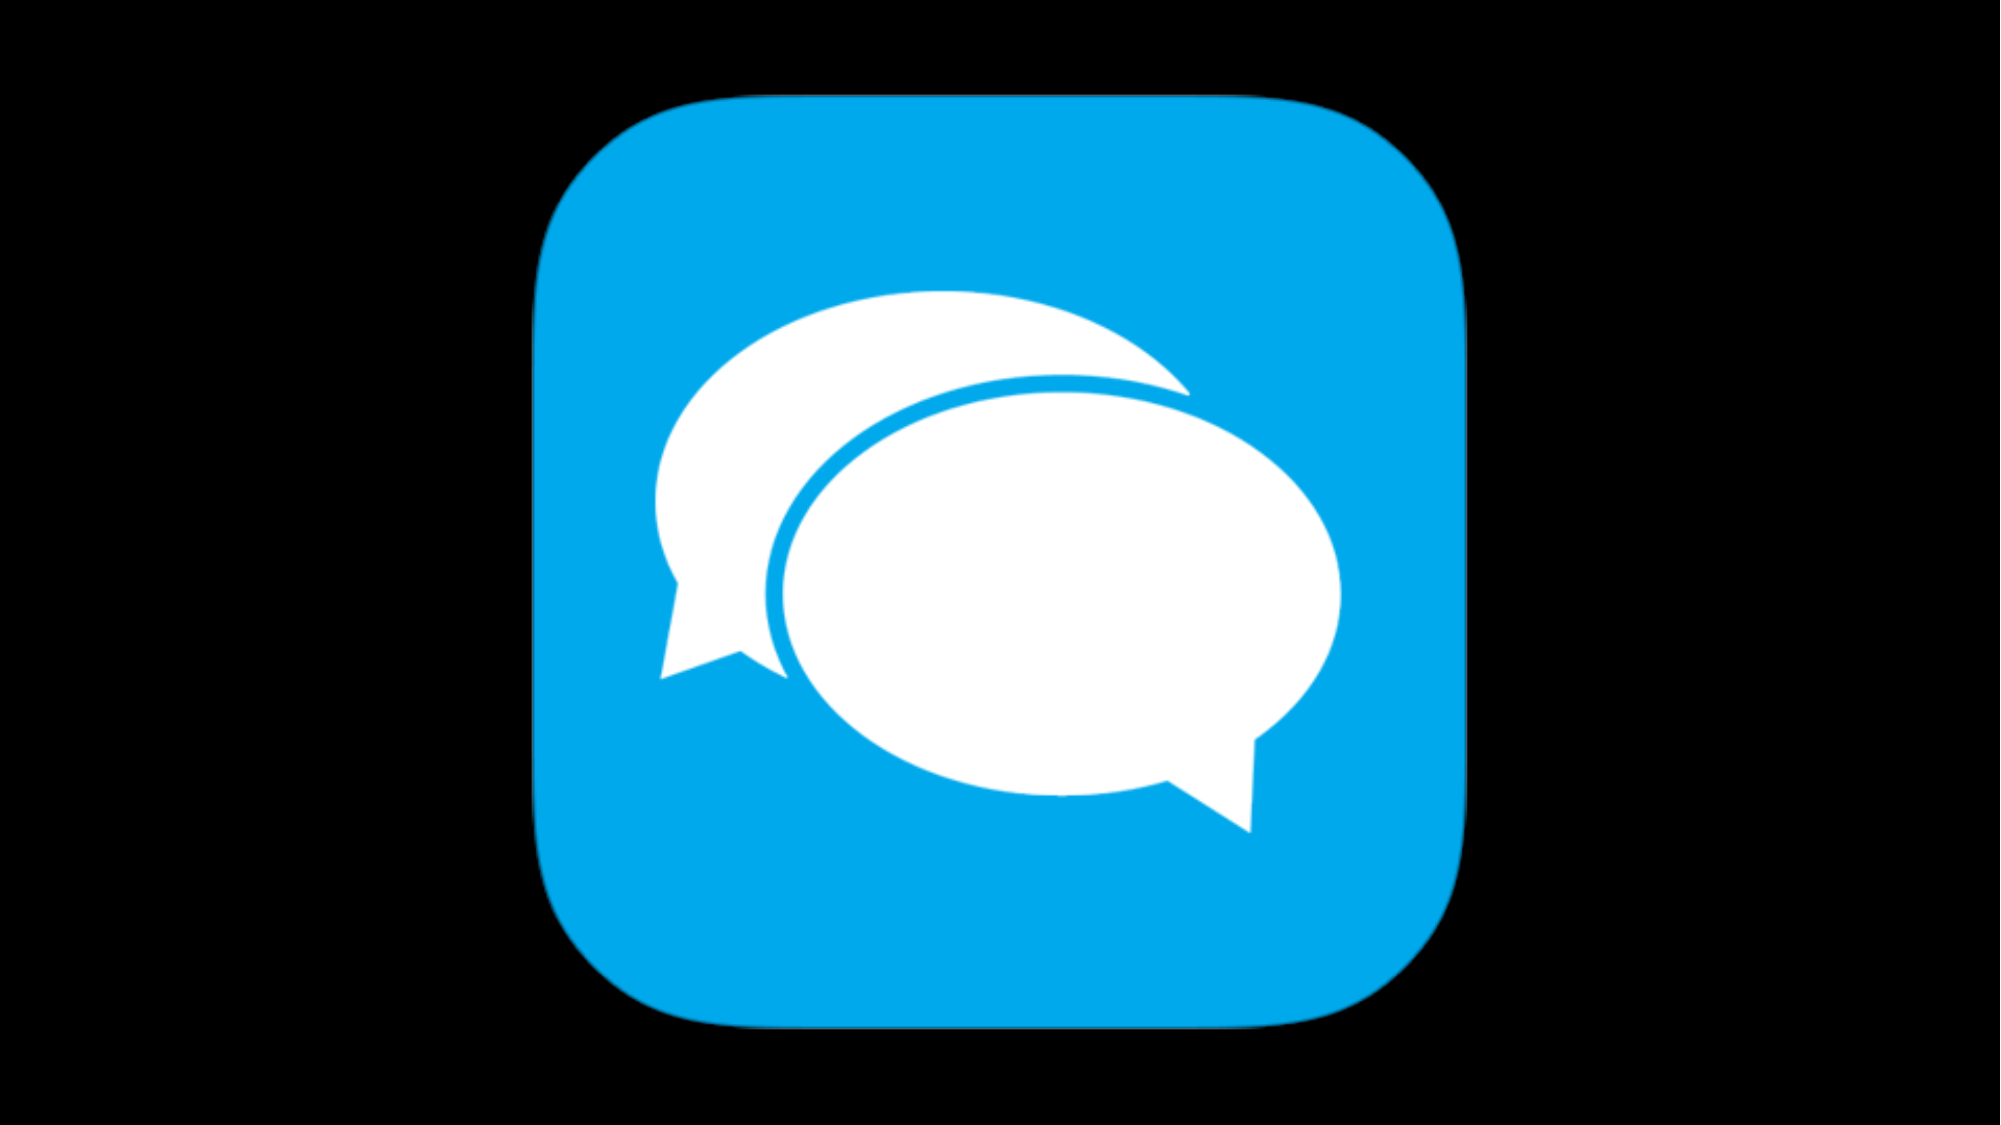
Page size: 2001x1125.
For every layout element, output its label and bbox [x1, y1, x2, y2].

picture [466, 29, 1534, 1096]
